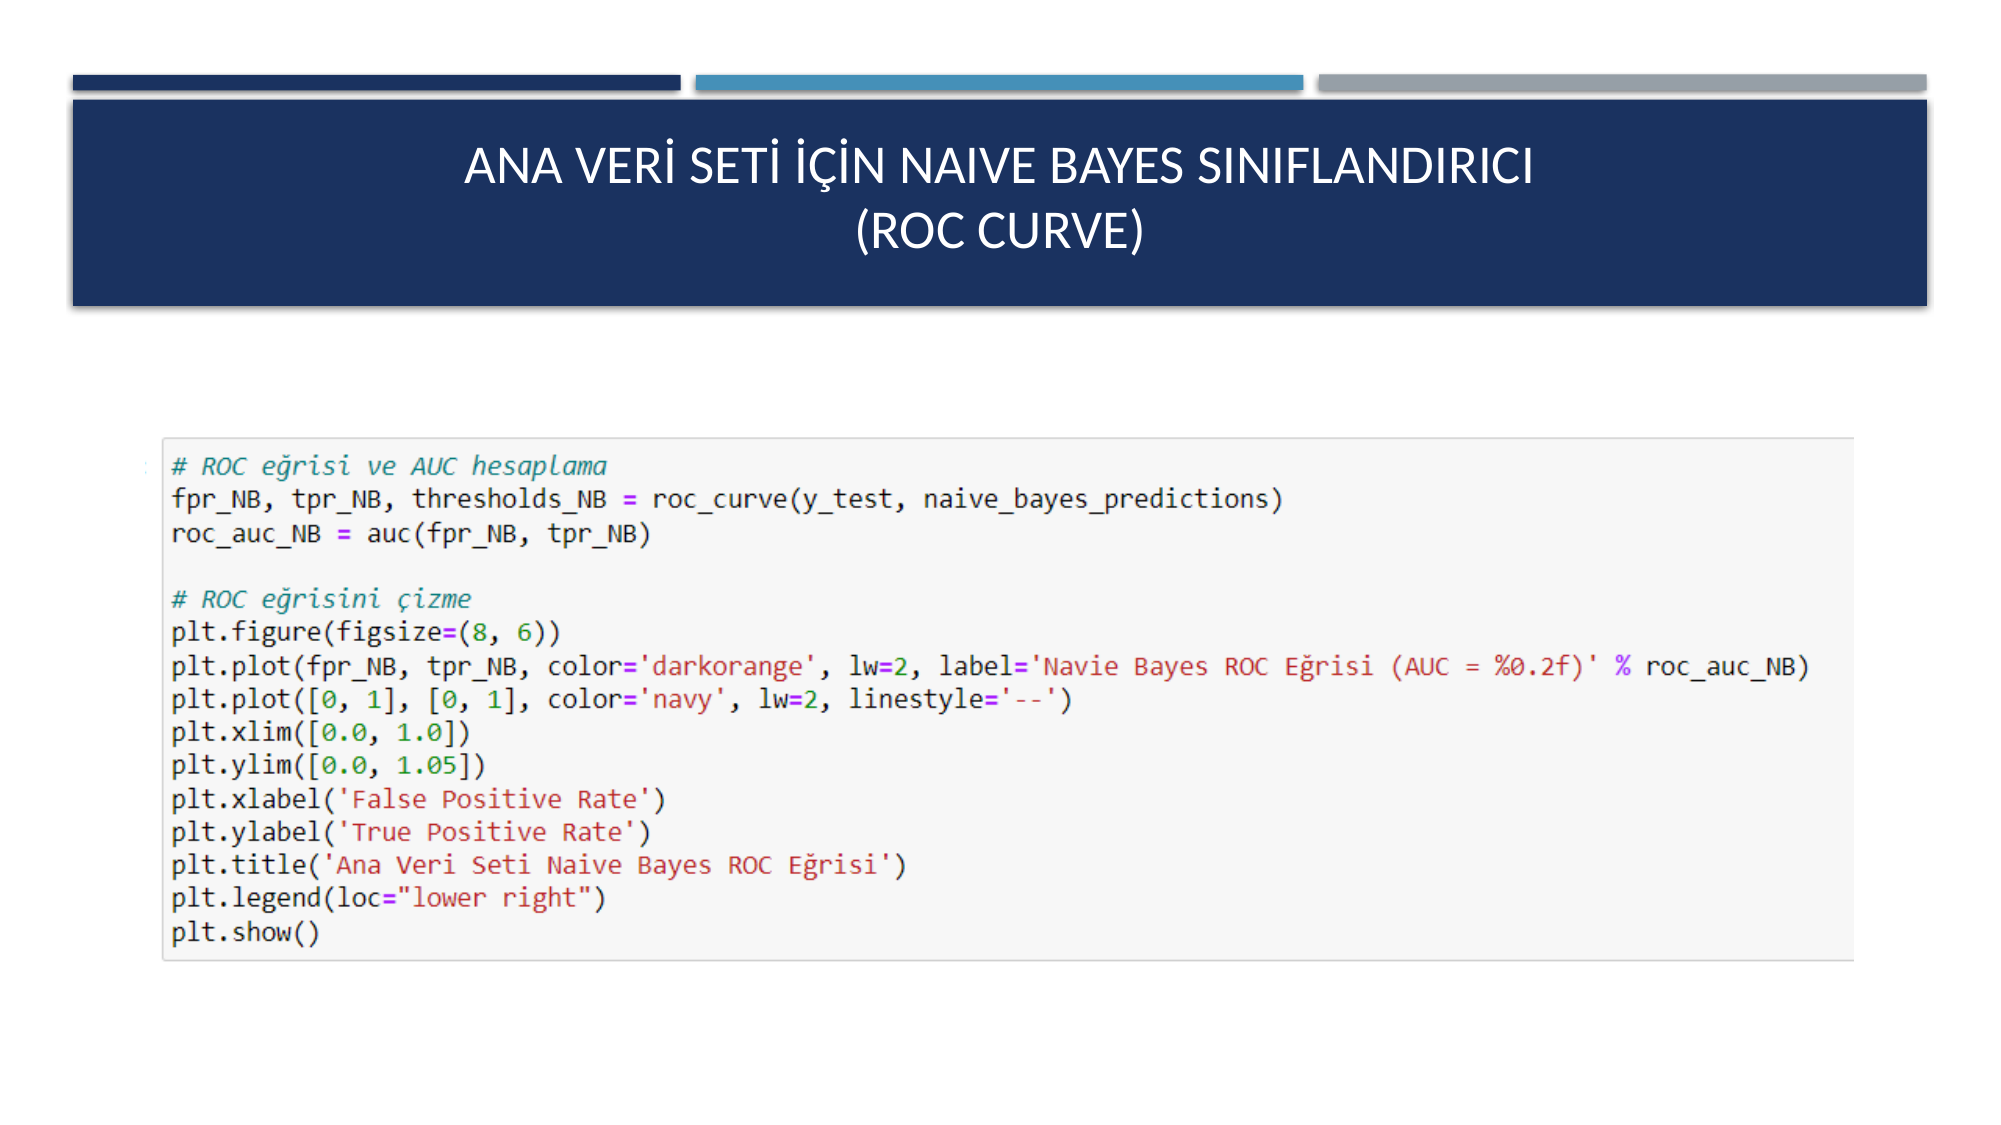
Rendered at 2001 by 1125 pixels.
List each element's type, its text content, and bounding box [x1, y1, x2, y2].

title Ana veri seti için naıve bayes sınıflandırıcı (roc curve) [95, 119, 1905, 333]
picture [145, 422, 1855, 972]
